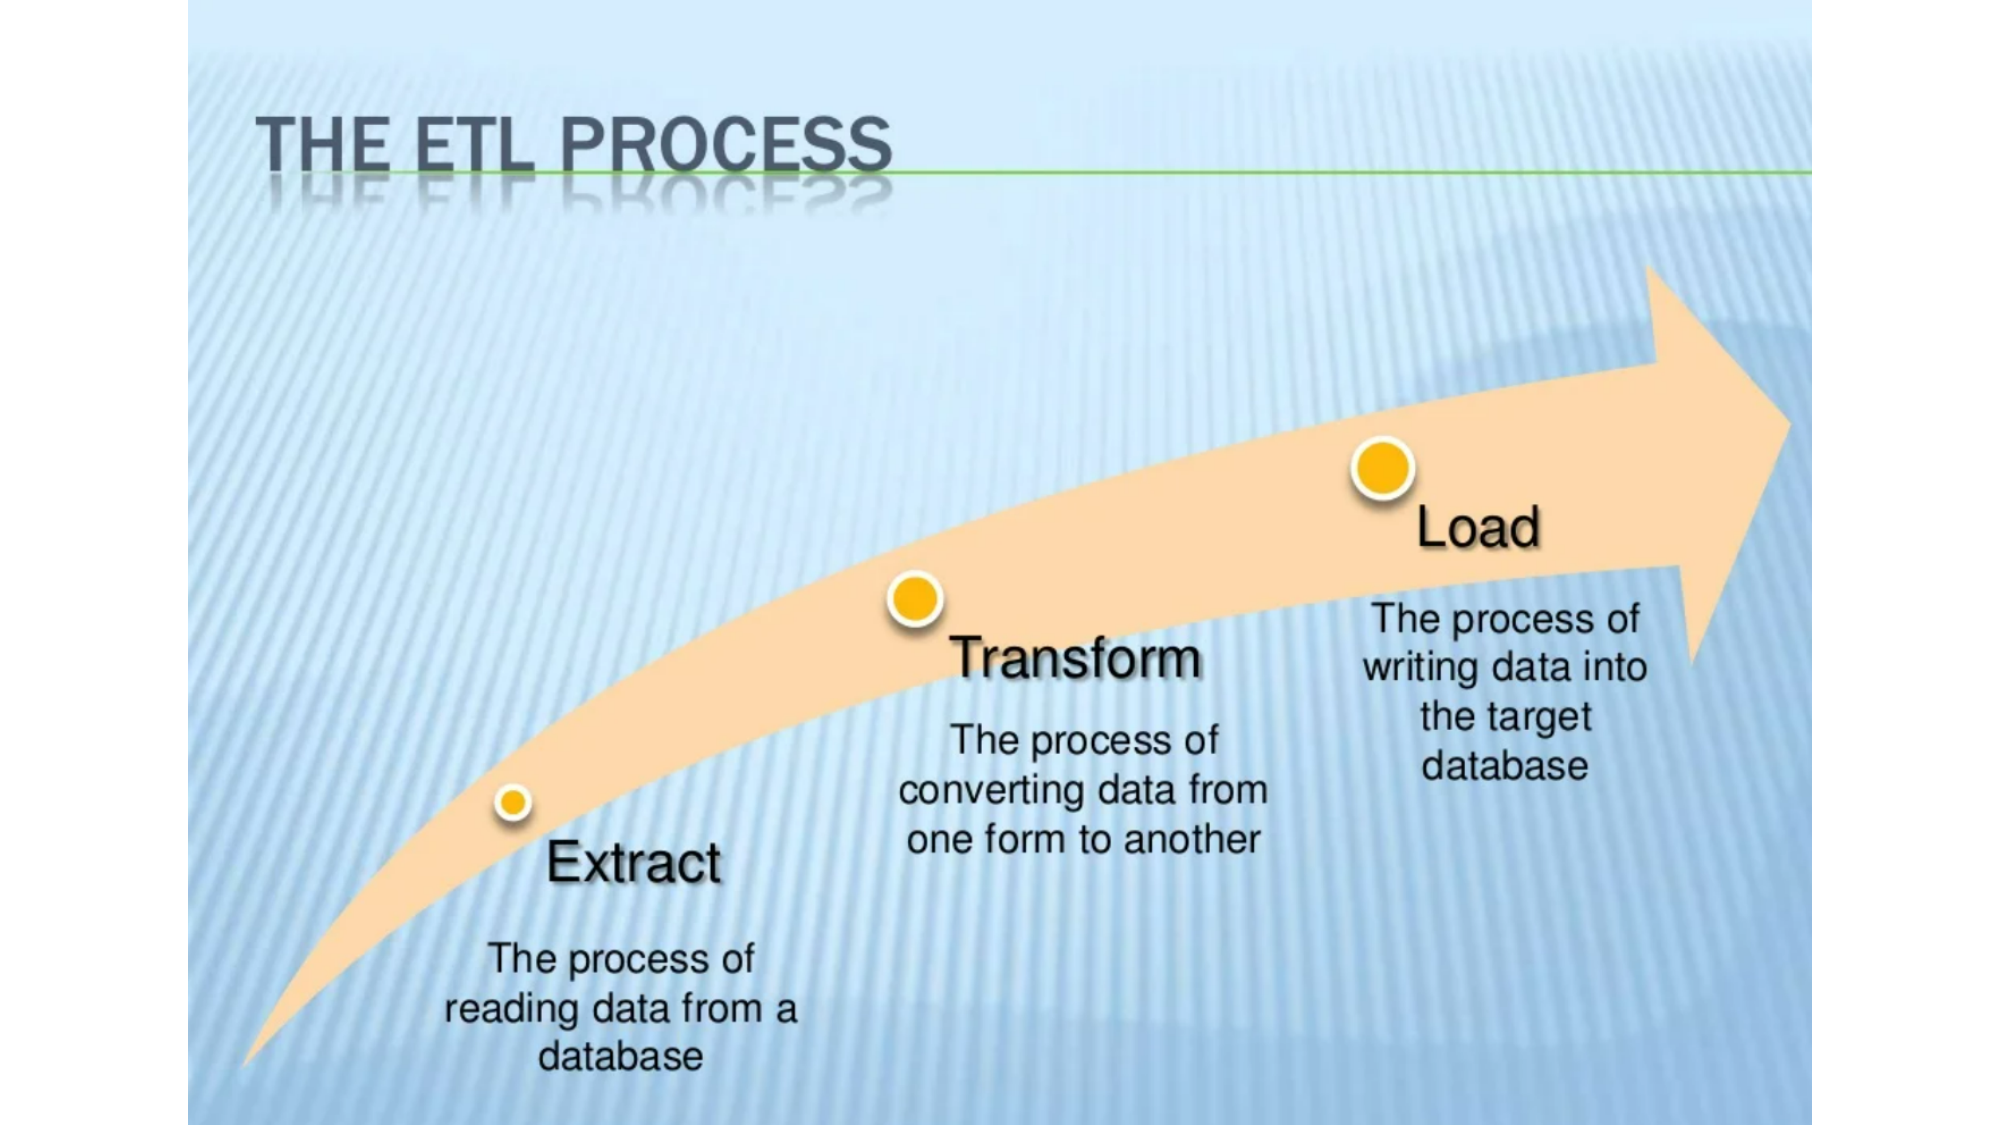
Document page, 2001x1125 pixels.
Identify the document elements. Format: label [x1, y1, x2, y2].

picture [187, 0, 1812, 1125]
